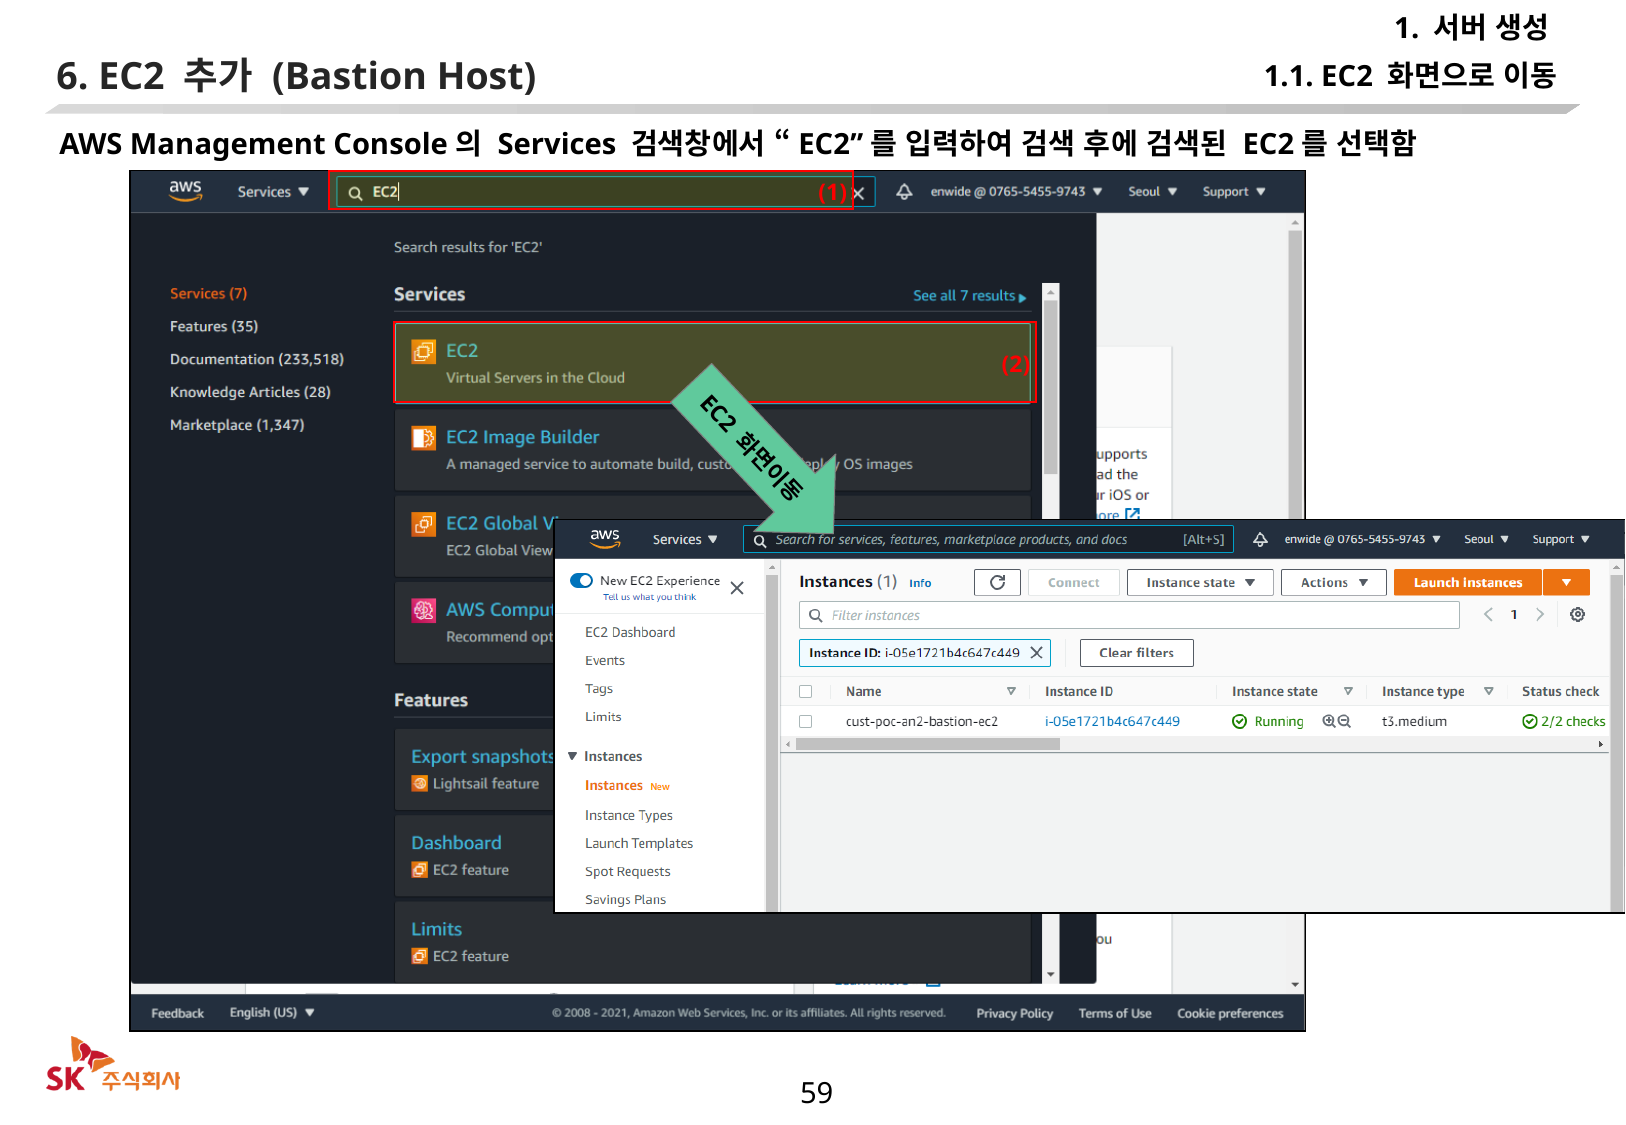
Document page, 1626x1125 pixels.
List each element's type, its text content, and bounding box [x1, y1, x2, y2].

text_box AWS Management Console의 Services 검색창에서 “EC2”를 입력하여 검색 후에 검색된 EC2를 선택함 [44, 117, 1581, 247]
list 1. 서버 생성 1.1. EC2 화면으로 이동 [941, 0, 1569, 103]
text_box 6. EC2 추가 (Bastion Host) [41, 49, 552, 105]
picture [130, 170, 1625, 1031]
picture [46, 1036, 180, 1094]
